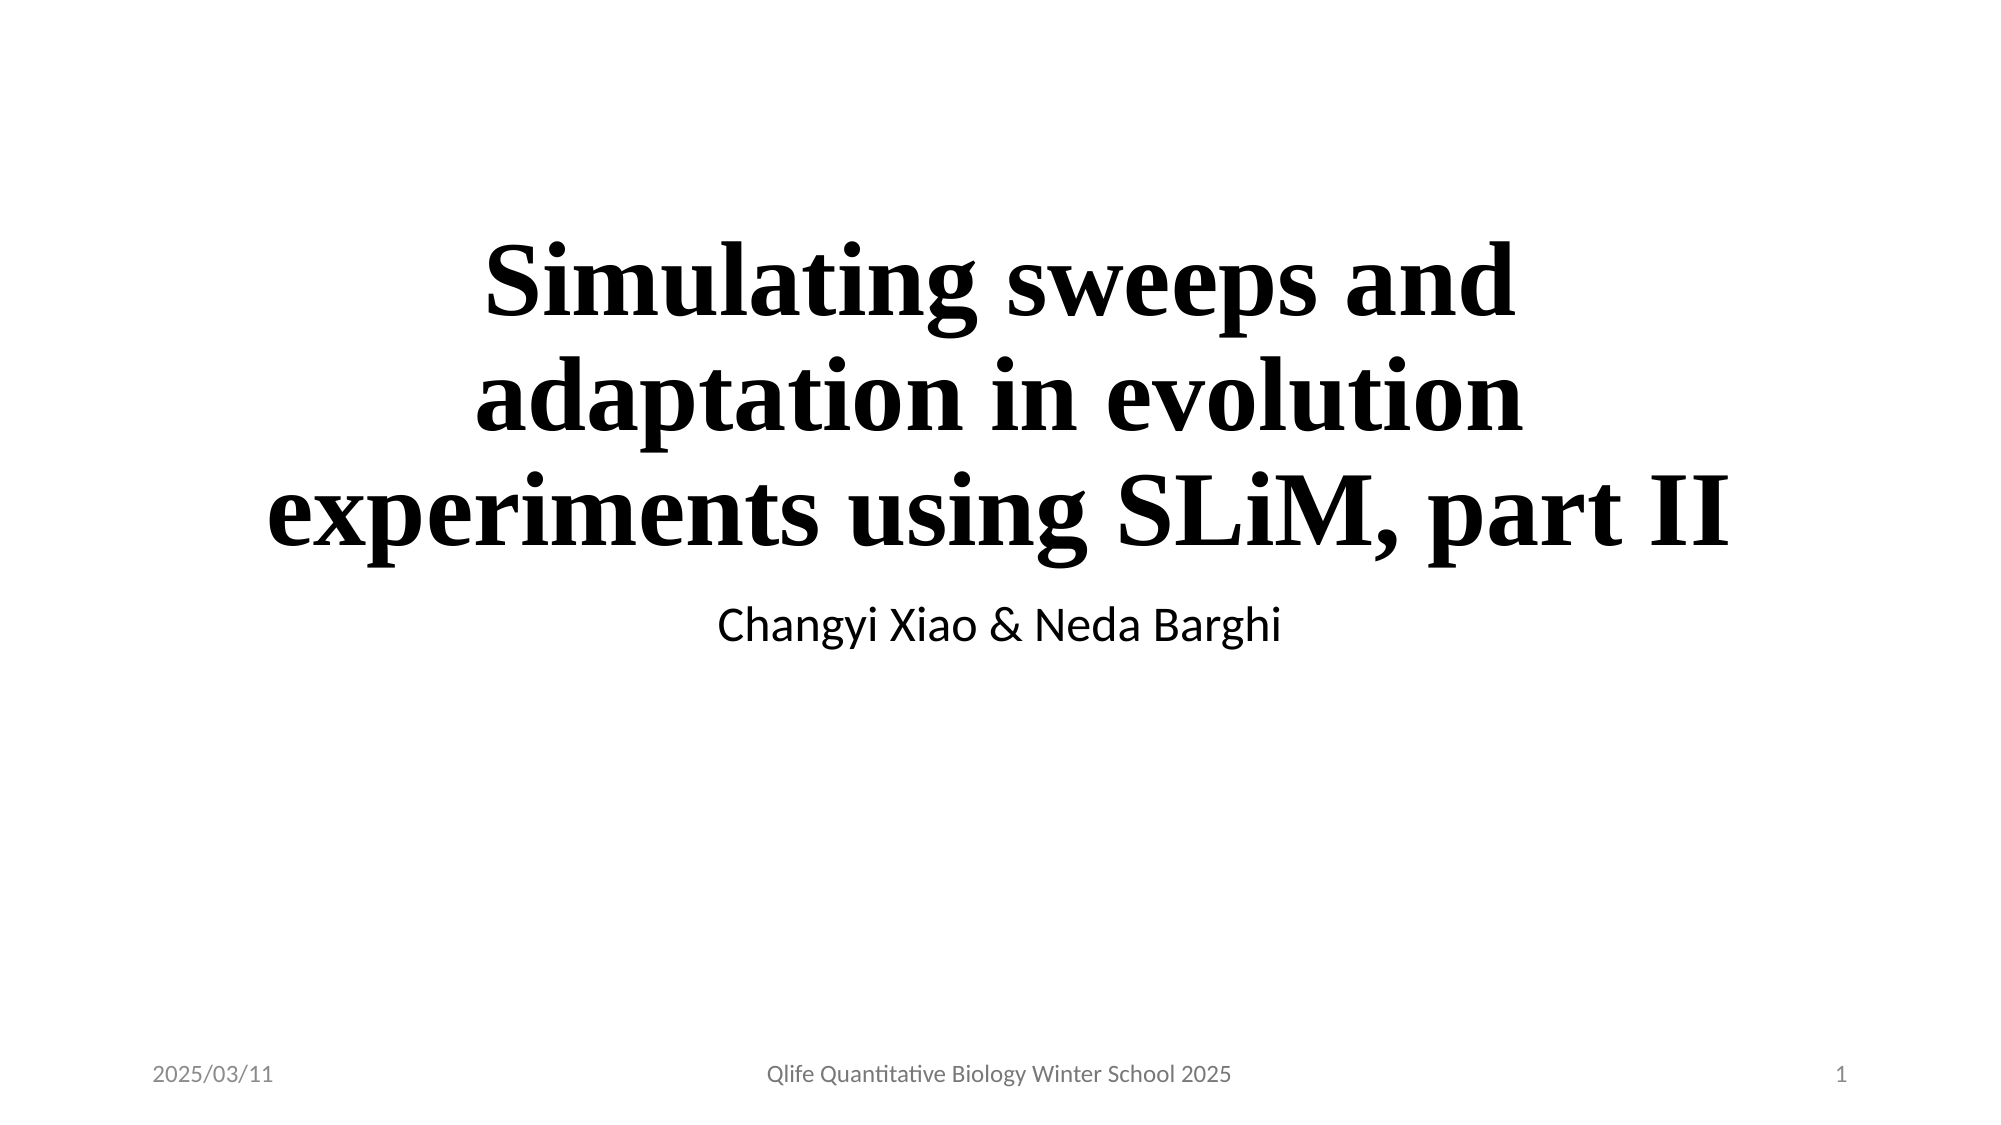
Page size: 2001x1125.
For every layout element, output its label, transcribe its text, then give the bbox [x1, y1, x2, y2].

footer Qlife Quantitative Biology Winter School 2025 [662, 1042, 1338, 1103]
slide_number 1 [1412, 1042, 1863, 1103]
title Simulating sweeps and adaptation in evolution experiments using SLiM, part II [249, 184, 1750, 576]
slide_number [137, 1042, 588, 1103]
subtitle Changyi Xiao & Neda Barghi [249, 590, 1750, 863]
